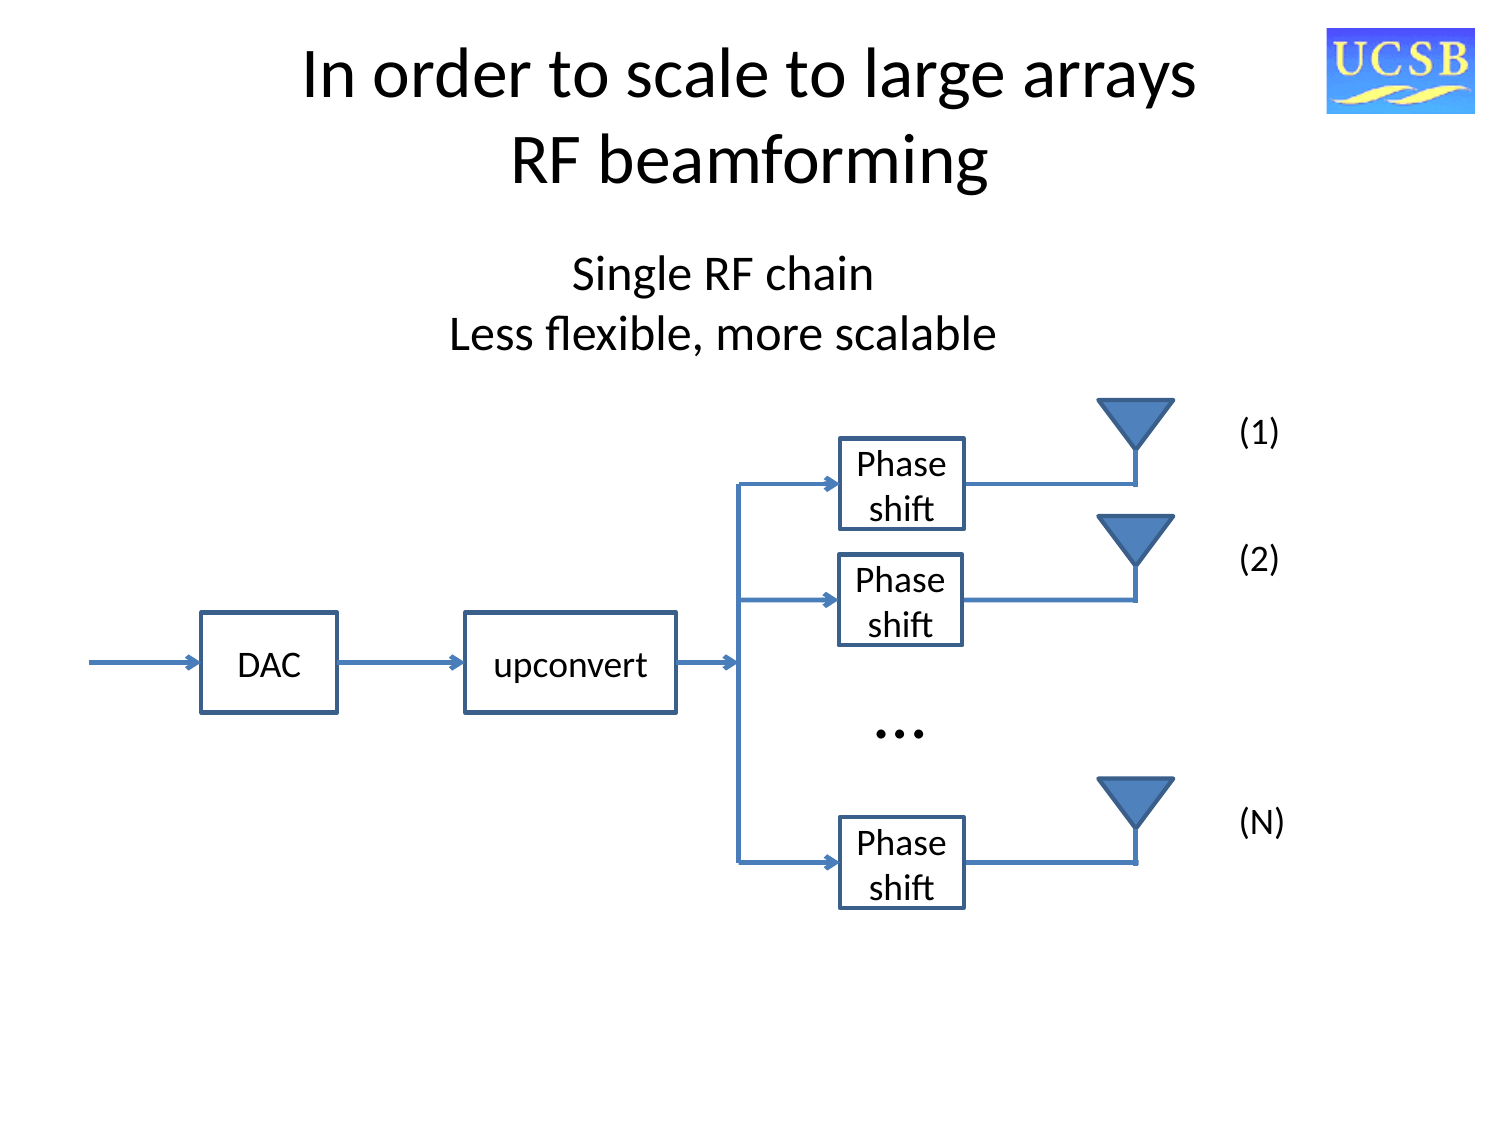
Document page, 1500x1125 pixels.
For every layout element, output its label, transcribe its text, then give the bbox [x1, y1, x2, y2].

text_box [1096, 776, 1176, 830]
text_box (2) [1223, 526, 1296, 587]
title Link budget [1425, 28, 1475, 114]
text_box upconvert [463, 610, 678, 715]
text_box Phase shift [838, 815, 966, 910]
text_box (1) [1223, 399, 1296, 460]
text_box Single RF chain Less flexible, more scalable [434, 232, 1013, 368]
text_box (N) [1223, 789, 1301, 850]
text_box DAC [199, 610, 339, 715]
text_box [1096, 397, 1176, 451]
text_box Phase shift [838, 436, 966, 531]
title In order to scale to large arrays RF beamforming [75, 18, 1425, 206]
text_box … [859, 656, 942, 762]
text_box Phase shift [837, 552, 964, 647]
text_box [1096, 513, 1176, 567]
